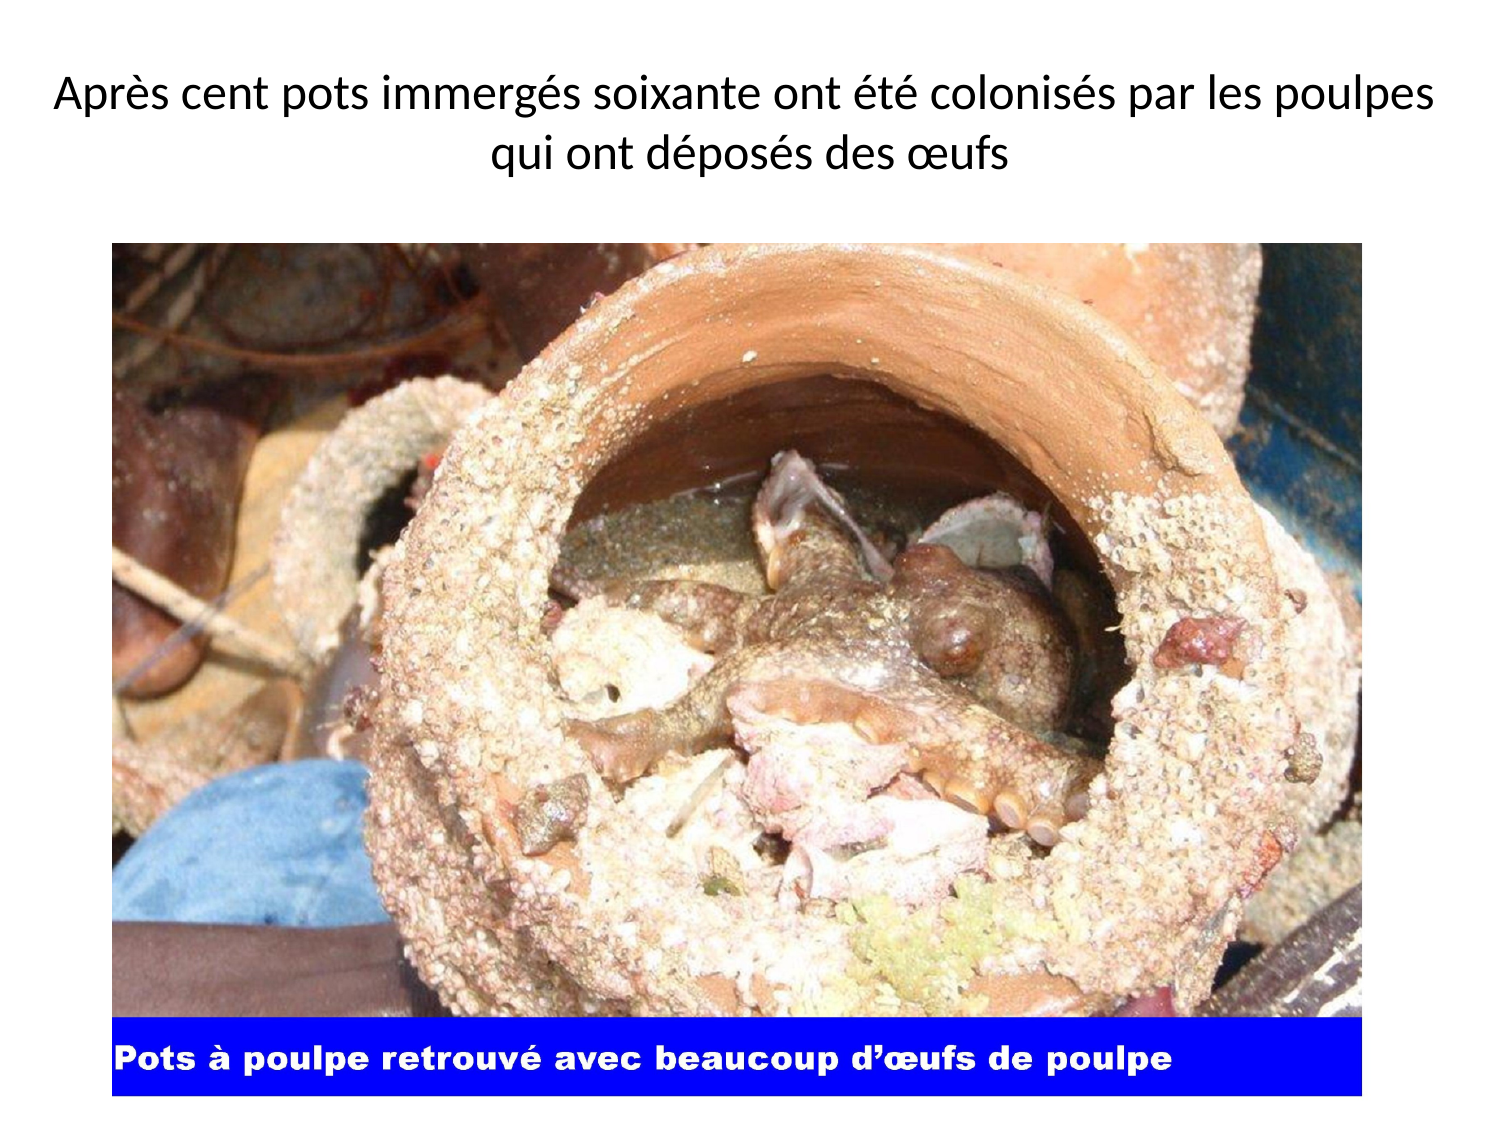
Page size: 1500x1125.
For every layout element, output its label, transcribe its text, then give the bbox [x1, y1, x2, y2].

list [111, 243, 1377, 1107]
title Après cent pots immergés soixante ont été colonisés par les poulpes qui ont déposés des œufs [17, 19, 1483, 279]
